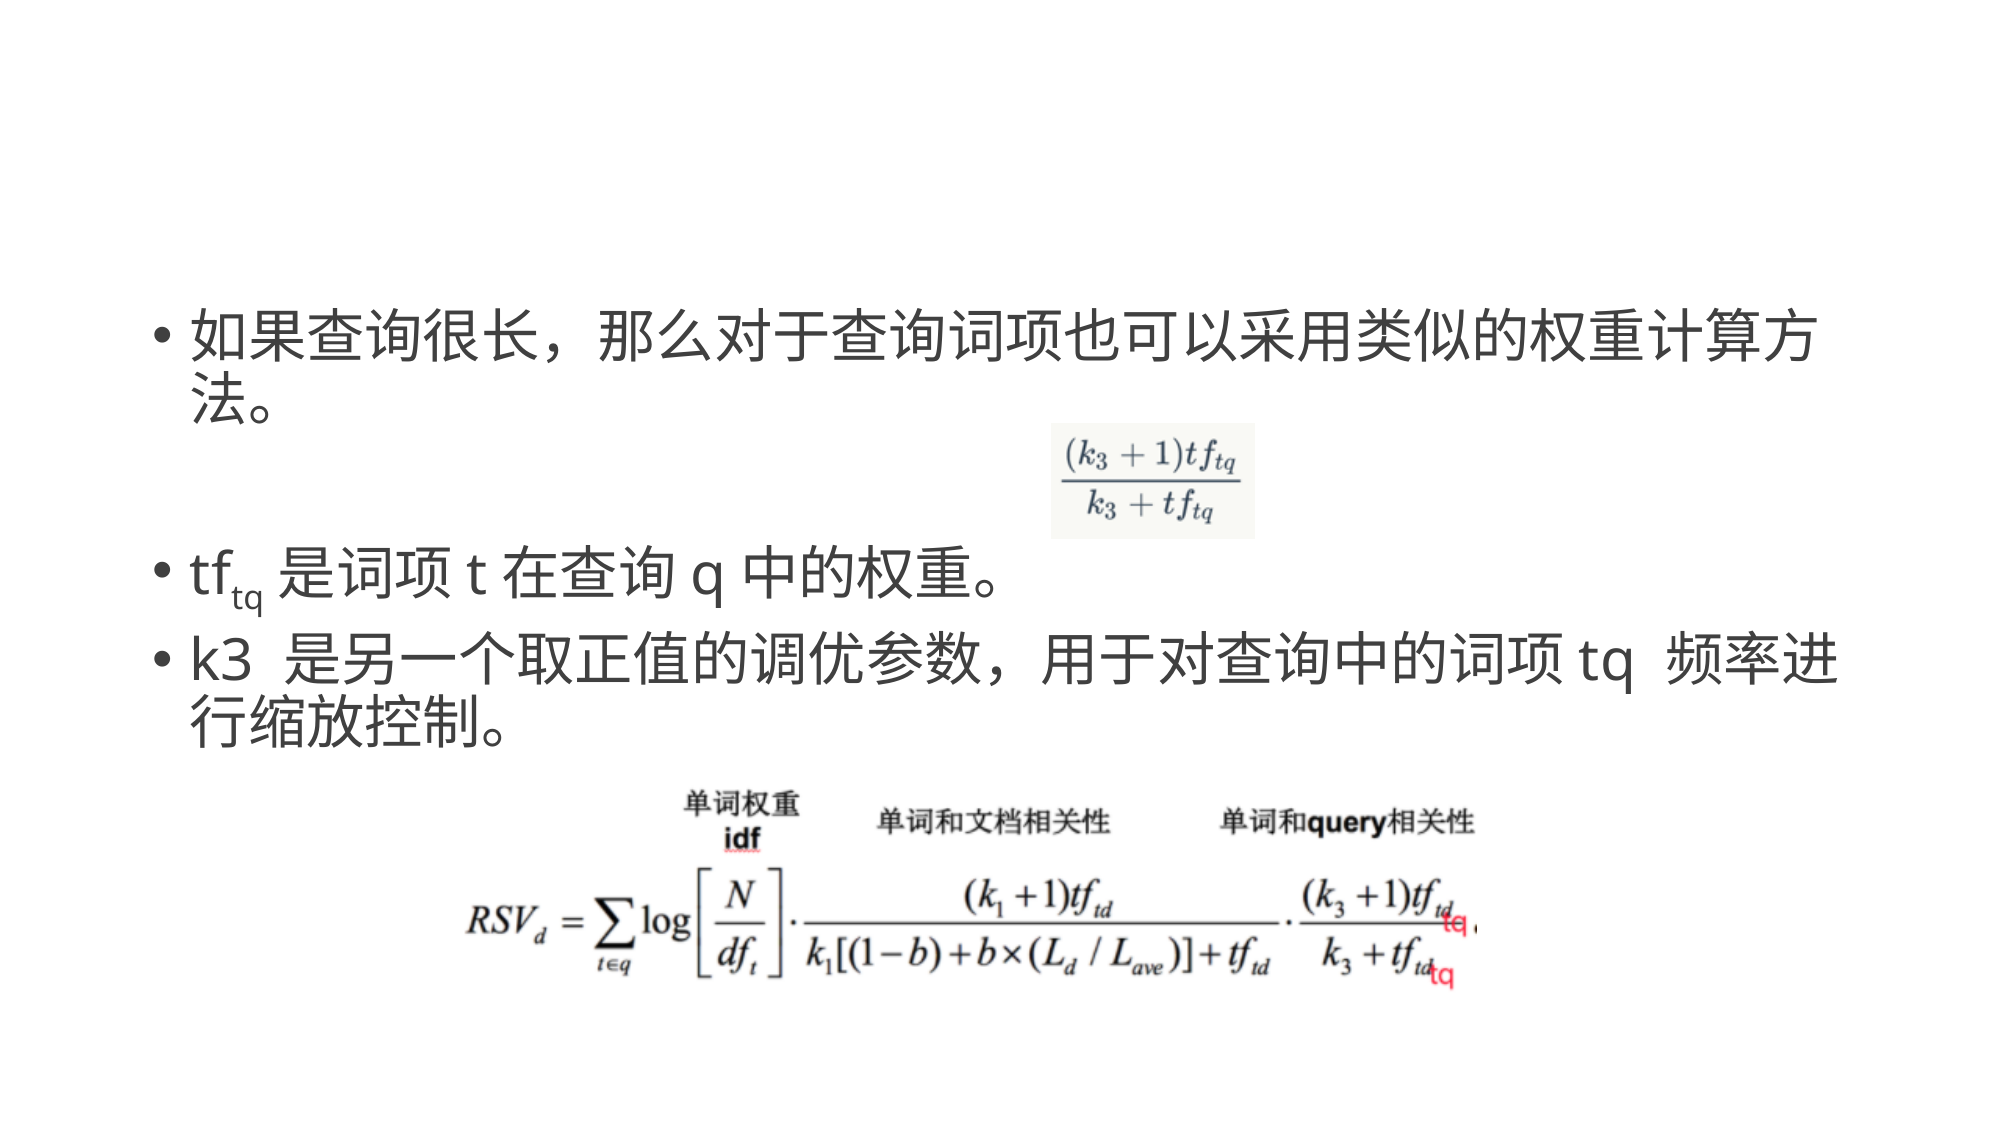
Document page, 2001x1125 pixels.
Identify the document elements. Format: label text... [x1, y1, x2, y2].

list 如果查询很长，那么对于查询词项也可以采用类似的权重计算方法。 tftq是词项t在查询q中的权重。 k3 是另一个取正值的调优参数，用于对查询中的词项tq 频率进行缩放控制。 [137, 299, 1863, 1014]
picture [462, 774, 1477, 1003]
picture [1051, 423, 1255, 539]
